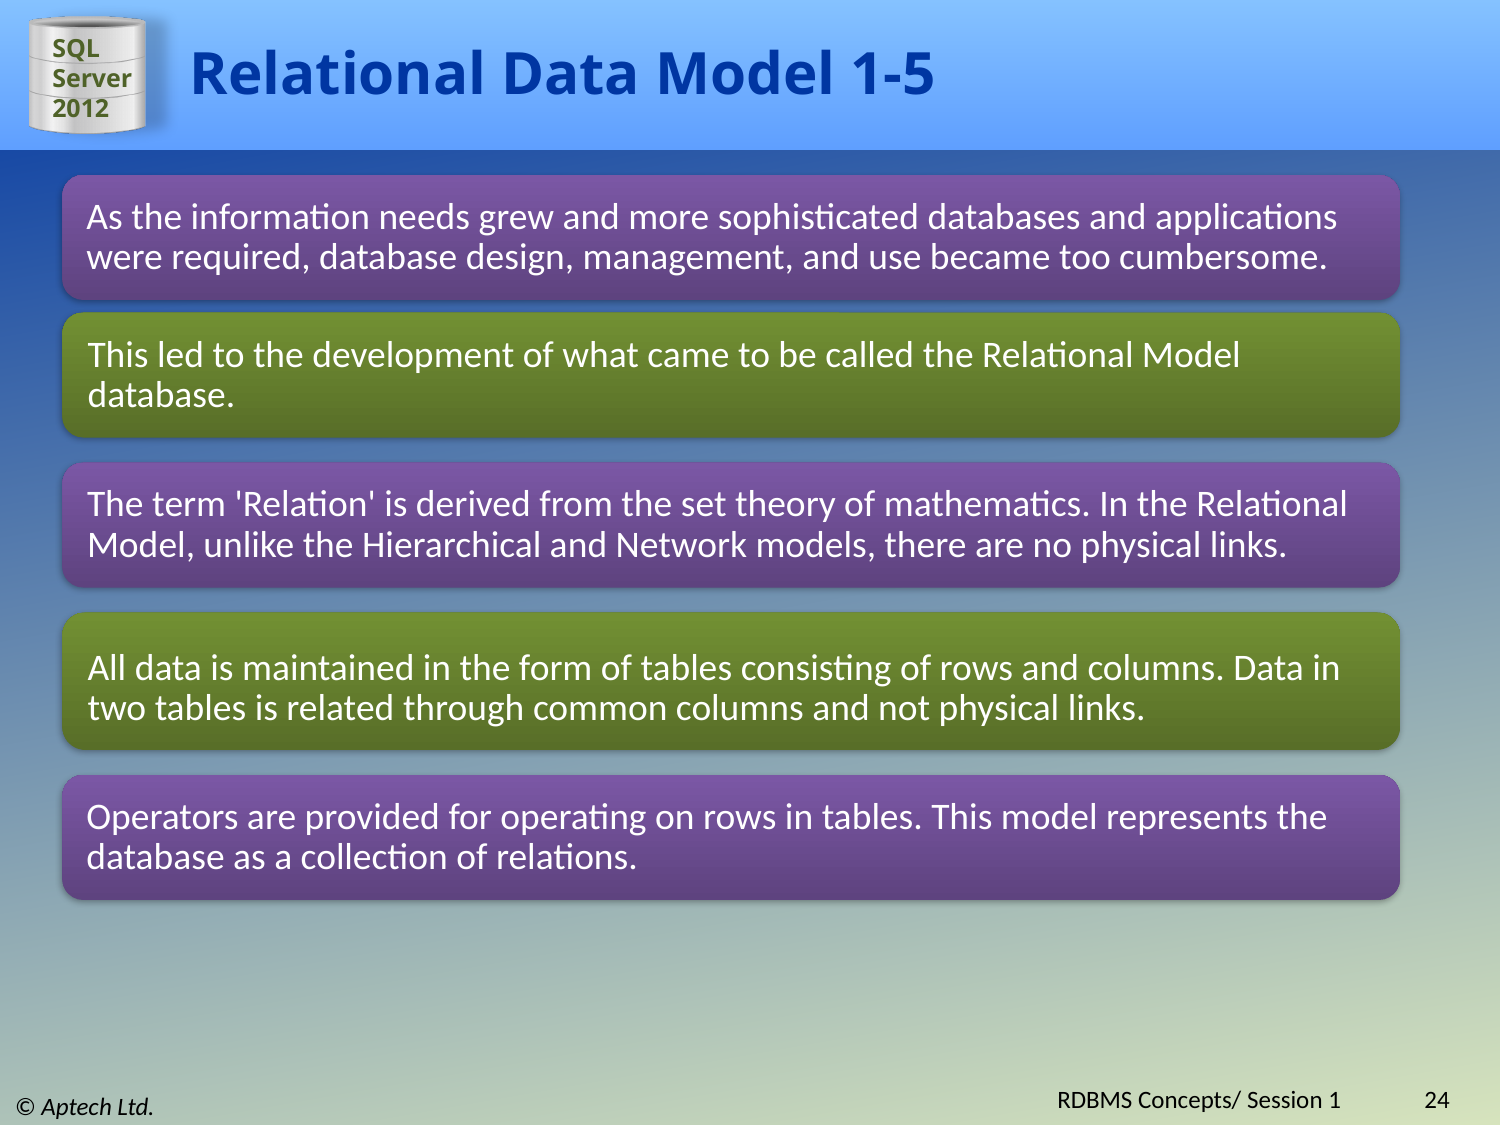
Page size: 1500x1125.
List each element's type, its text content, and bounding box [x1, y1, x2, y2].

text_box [62, 774, 1401, 901]
footer RDBMS Concepts/ Session 1 [375, 1084, 1363, 1113]
picture [24, 0, 150, 150]
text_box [62, 312, 1401, 438]
text_box All data is maintained in the form of tables consisting of rows and columns. Data in two tables is related through common columns and not physical links. [75, 758, 1390, 763]
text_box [62, 462, 1401, 588]
slide_number 24 [1363, 1084, 1465, 1113]
title Relational Data Model 1-5 [174, 37, 1426, 106]
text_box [62, 612, 1401, 751]
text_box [62, 174, 1401, 301]
